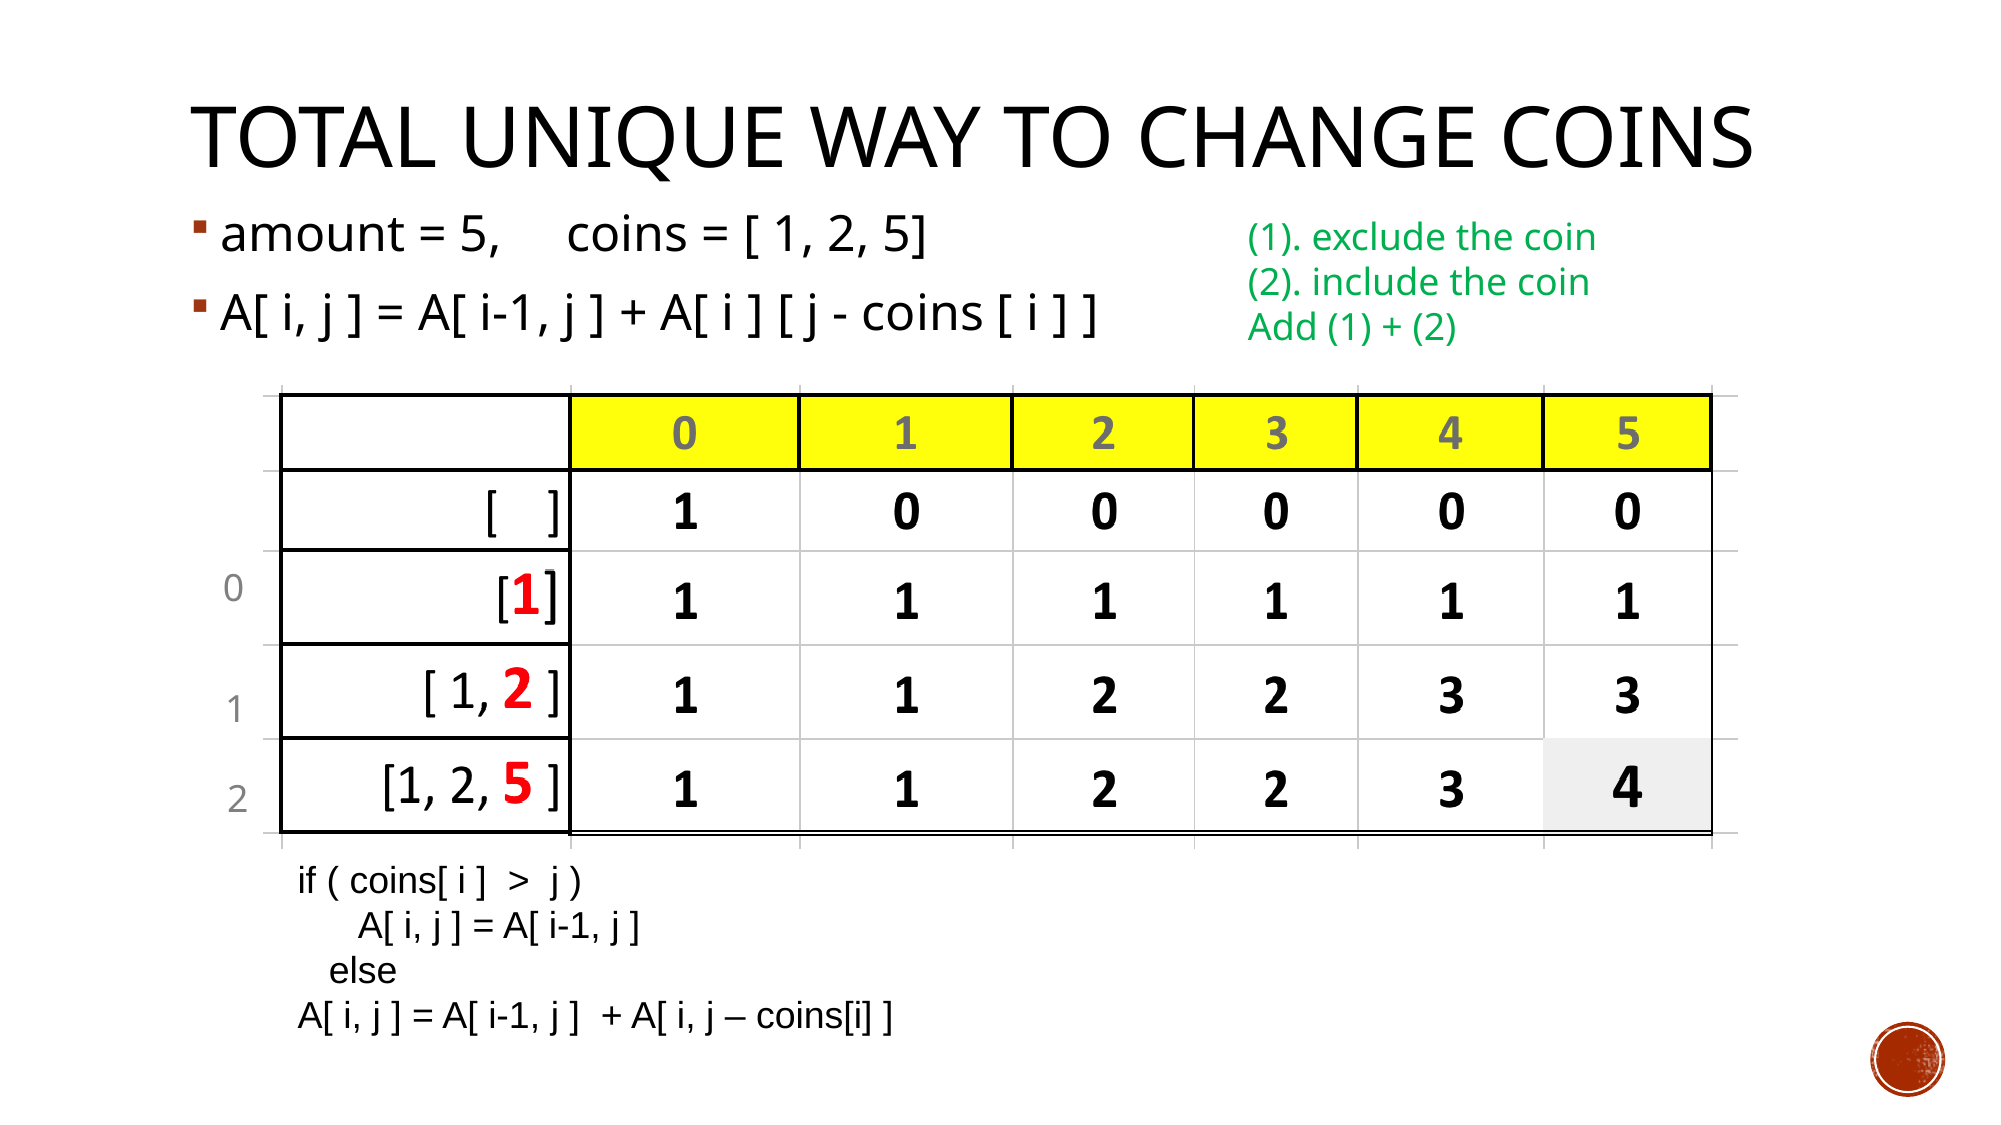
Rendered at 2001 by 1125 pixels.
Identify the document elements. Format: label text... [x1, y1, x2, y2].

list amount = 5, coins = [ 1, 2, 5] A[ i, j ] = A[ i-1, j ] + A[ i ] [ j - coins [ i ] ] [175, 200, 1826, 920]
text_box 1 [210, 677, 262, 737]
text_box if ( coins[ i ] > j ) A[ i, j ] = A[ i-1, j ] else A[ i, j ] = A[ i-1, j ] + A[ i, j – coins[i] ] [282, 849, 1679, 1044]
text_box 2 [212, 767, 262, 828]
picture [263, 385, 1738, 849]
text_box 0 [208, 556, 260, 617]
title Total Unique Way to Change Coins [175, 79, 1826, 200]
text_box (1). exclude the coin (2). include the coin Add (1) + (2) [1233, 205, 1784, 356]
